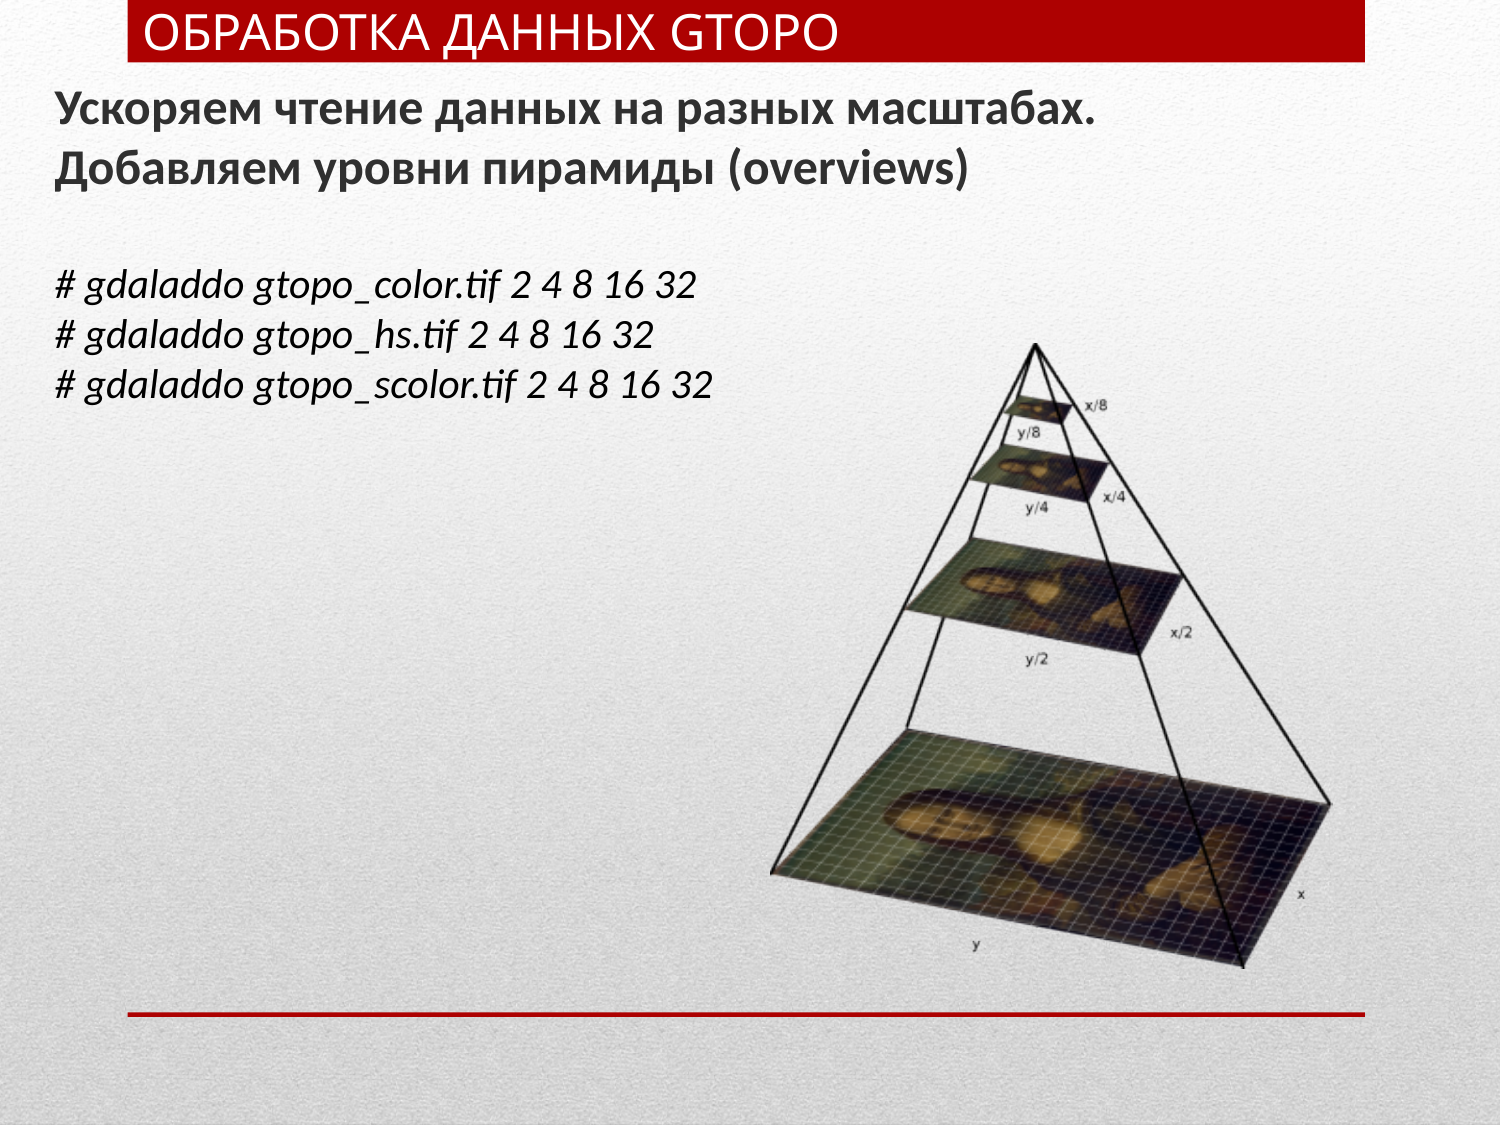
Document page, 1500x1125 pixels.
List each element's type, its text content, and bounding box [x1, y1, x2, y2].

picture [770, 342, 1334, 969]
text_box # gdaladdo gtopo_color.tif 2 4 8 16 32 # gdaladdo gtopo_hs.tif 2 4 8 16 32 # gdaladdo gtopo_scolor.tif 2 4 8 16 32 [39, 249, 1413, 414]
text_box Ускоряем чтение данных на разных масштабах. Добавляем уровни пирамиды (overviews) [39, 67, 1413, 202]
title ОБРАБОТКА ДАННЫХ GTOPO [127, 0, 1240, 67]
